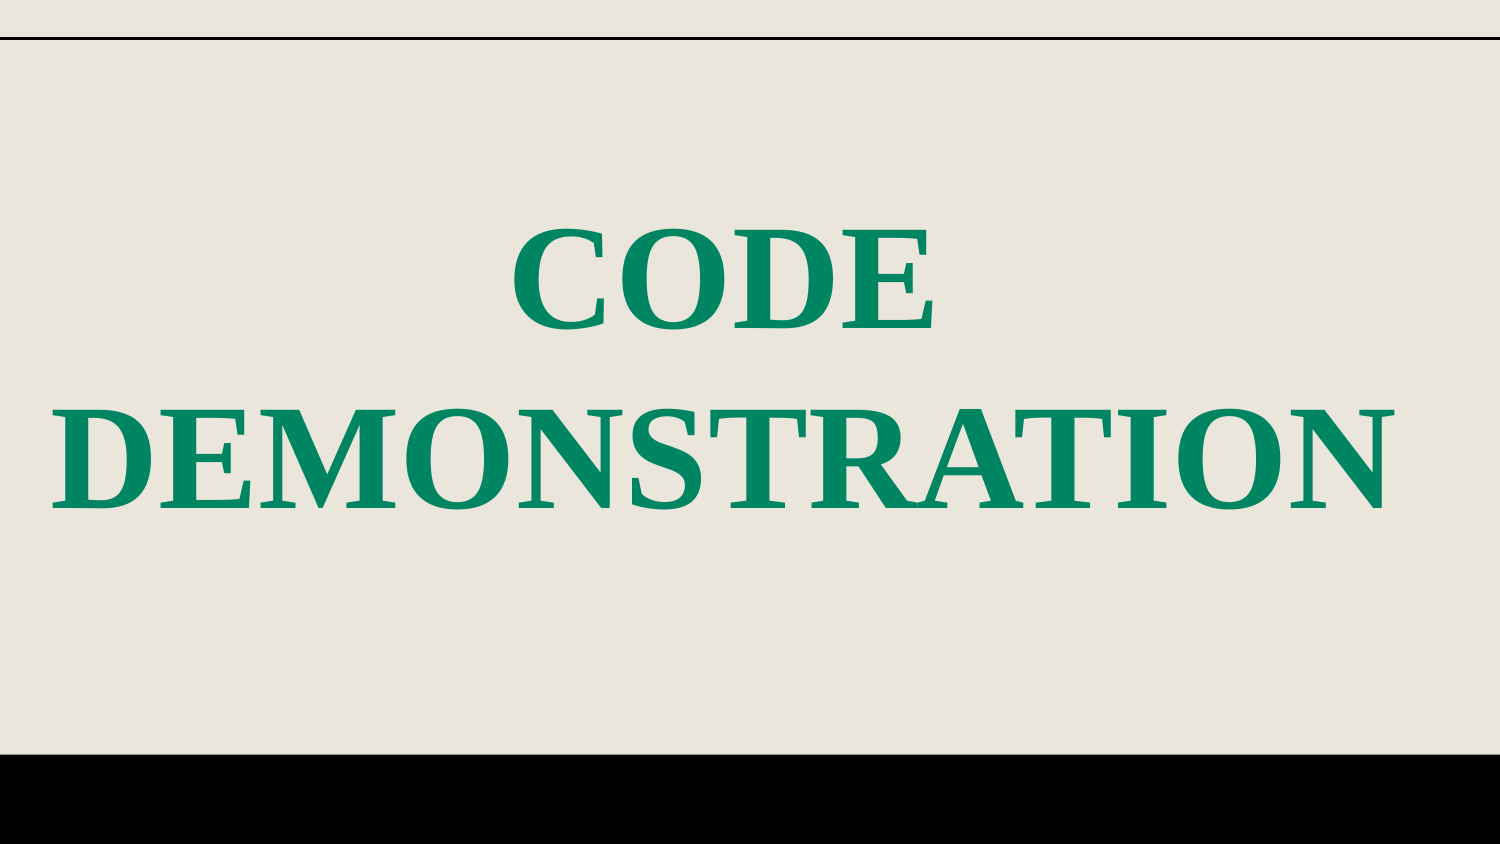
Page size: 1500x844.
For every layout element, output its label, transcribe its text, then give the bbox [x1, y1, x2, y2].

title CODE DEMONSTRATION [0, 184, 1500, 532]
